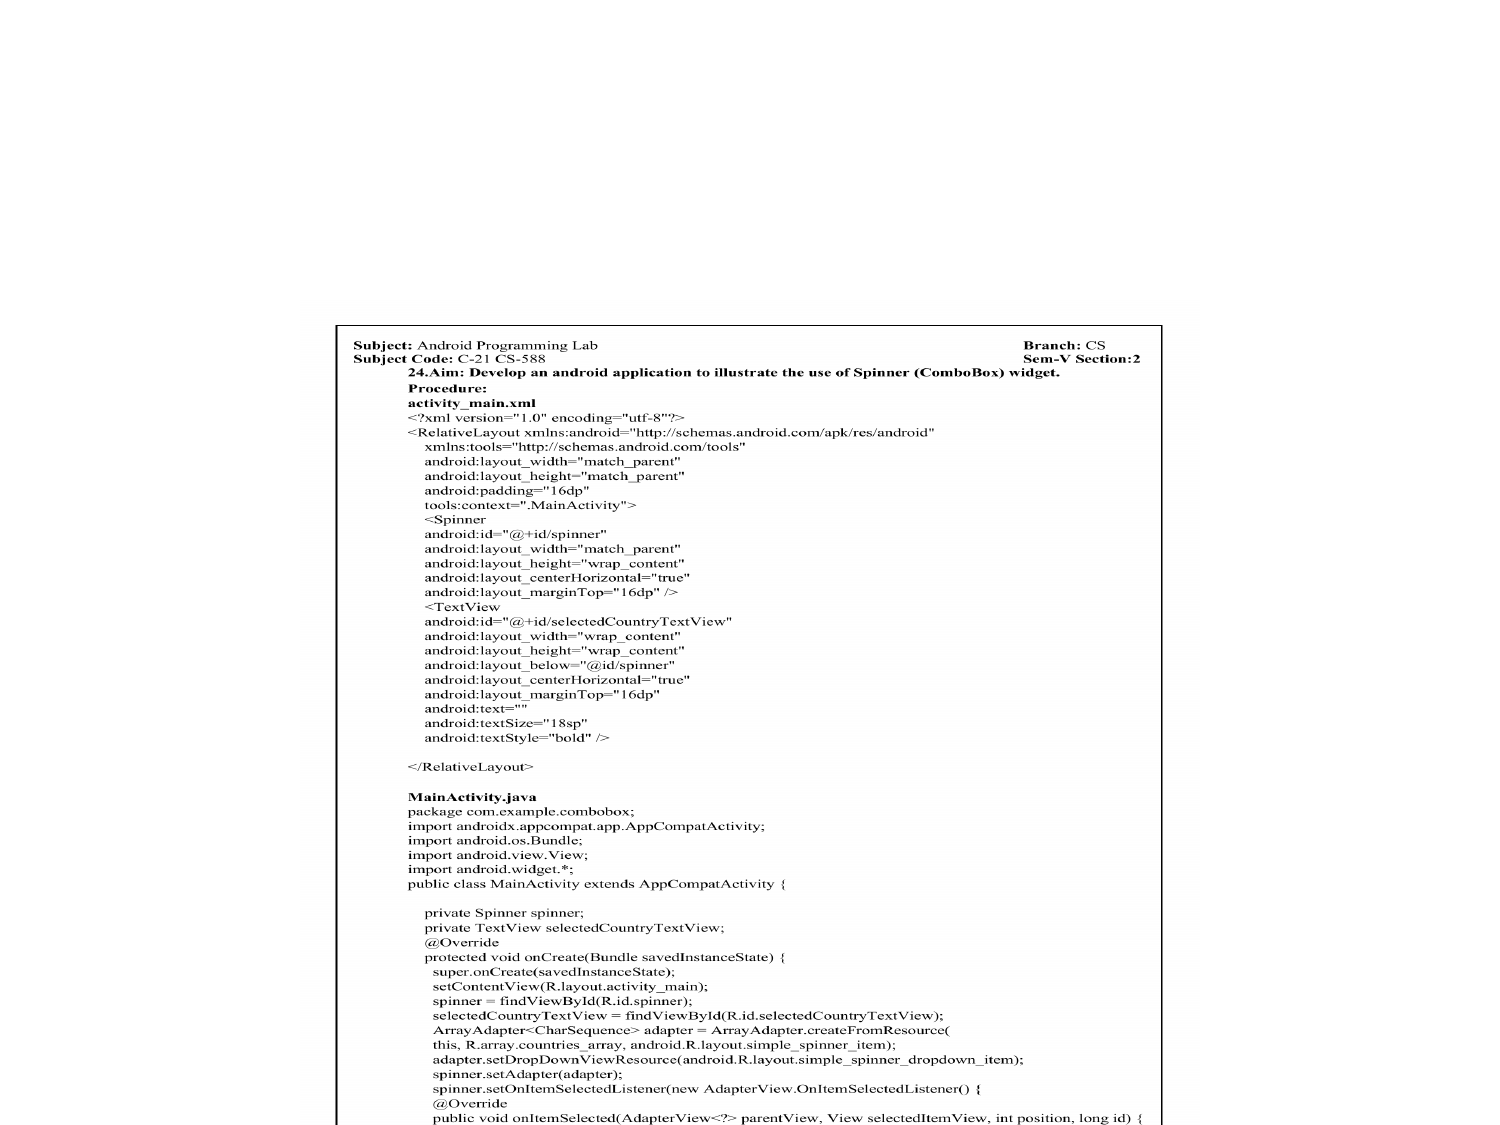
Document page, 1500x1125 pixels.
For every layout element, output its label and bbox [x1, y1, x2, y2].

picture [299, 299, 1201, 1125]
text_box [149, 149, 1050, 1050]
